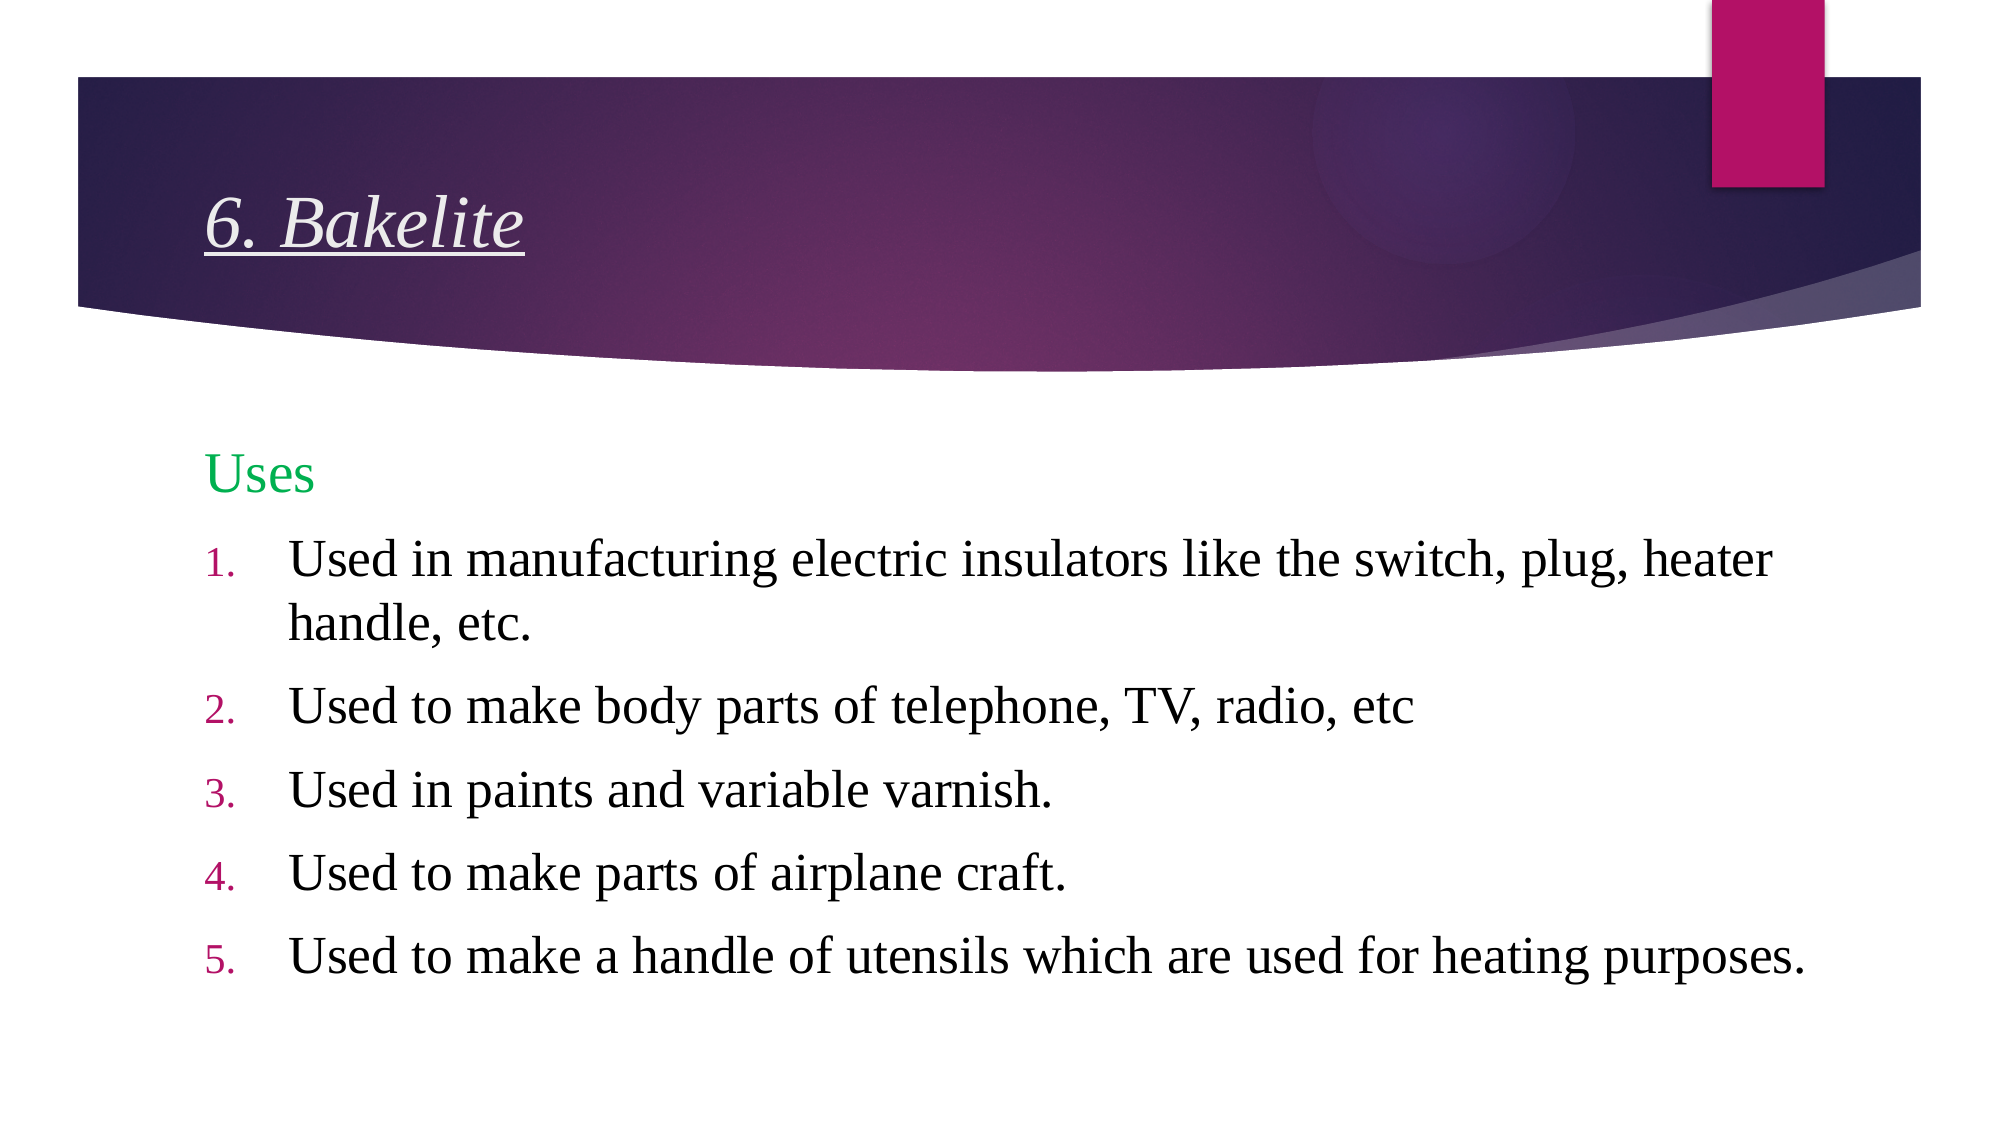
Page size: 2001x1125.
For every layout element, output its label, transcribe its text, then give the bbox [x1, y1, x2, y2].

list Uses Used in manufacturing electric insulators like the switch, plug, heater handle, etc. Used to make body parts of telephone, TV, radio, etc Used in paints and variable varnish. Used to make parts of airplane craft. Used to make a handle of utensils which are used for heating purposes. [189, 427, 1939, 1003]
title 6. Bakelite [189, 159, 1627, 276]
